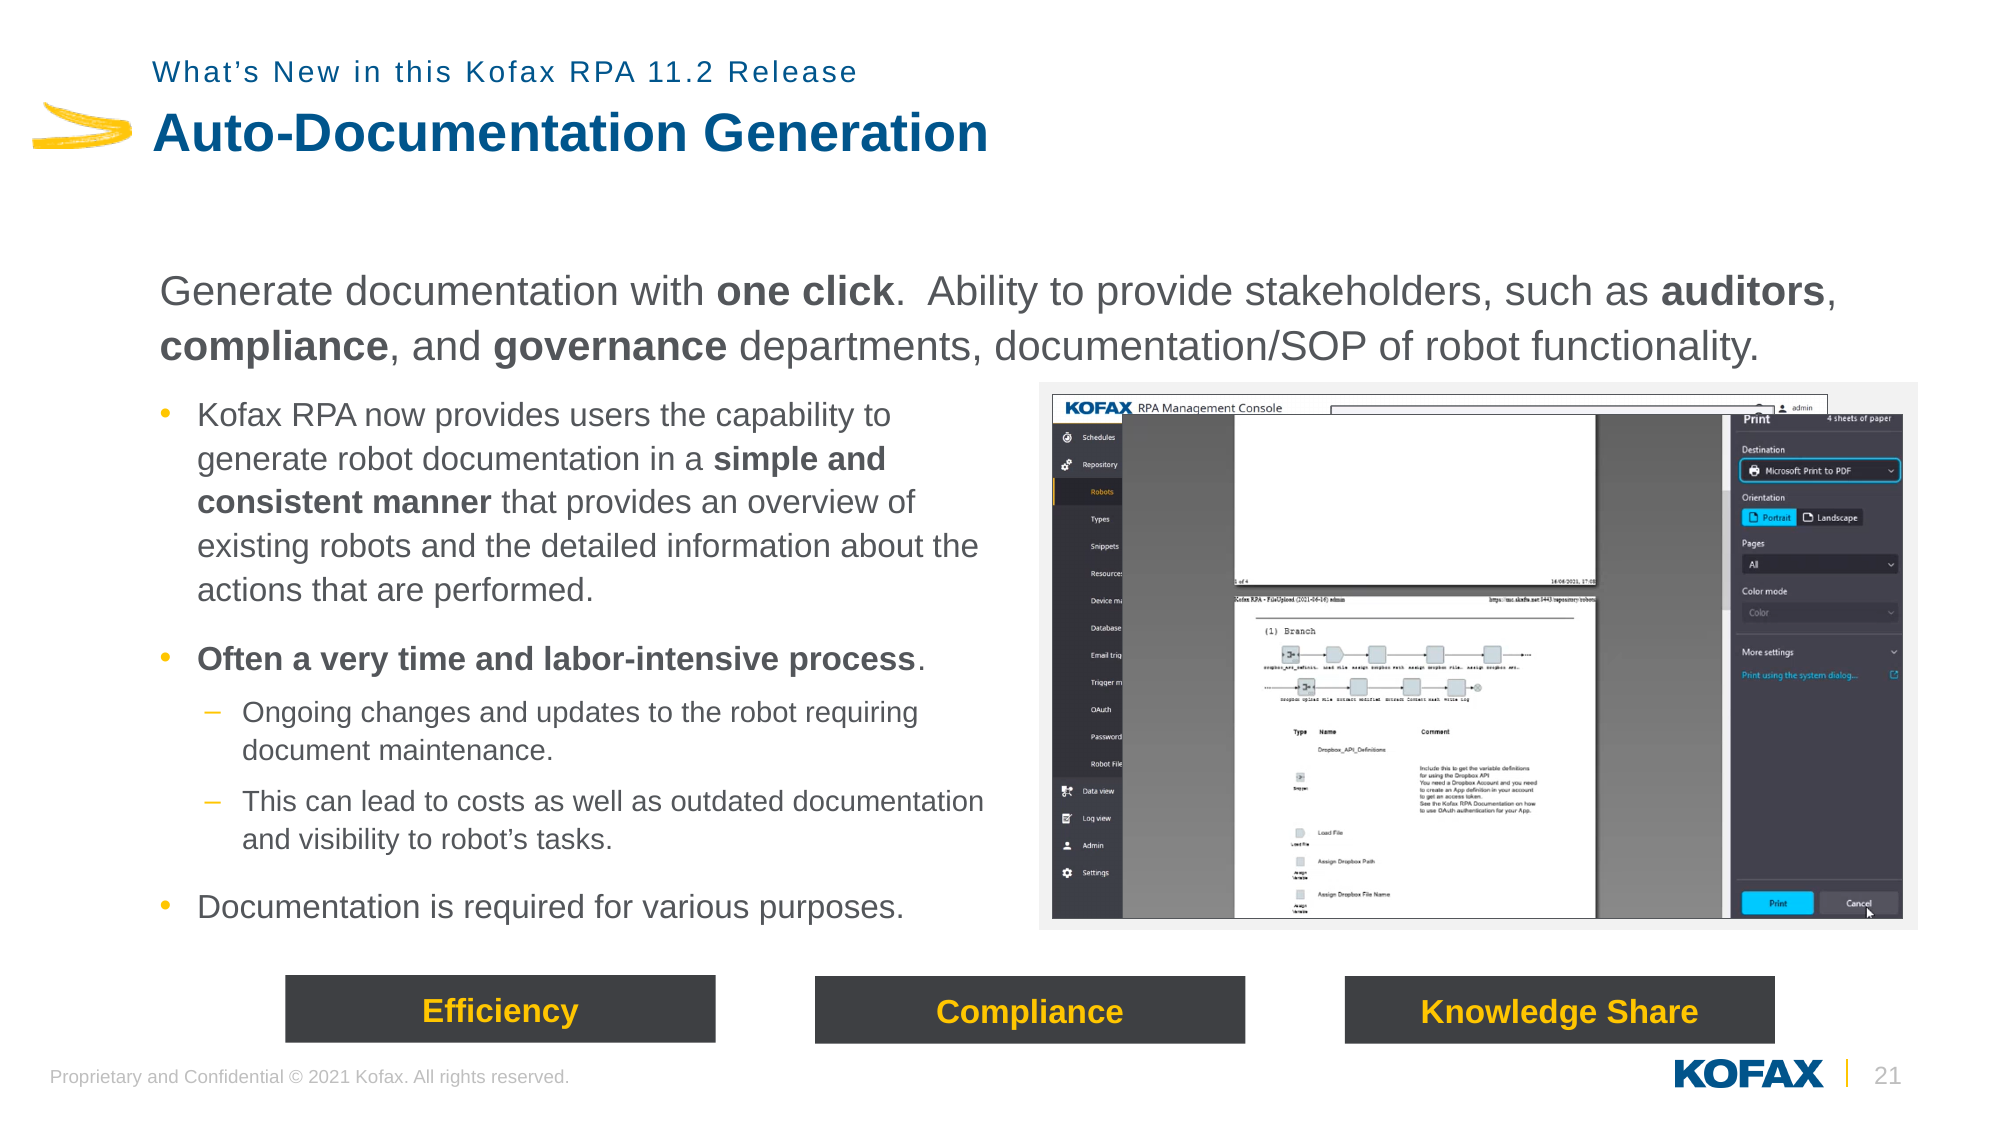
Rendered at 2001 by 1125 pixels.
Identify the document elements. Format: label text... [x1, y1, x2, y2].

text_box Efficiency [284, 974, 717, 1044]
picture [32, 102, 132, 149]
picture [1675, 1059, 1824, 1088]
title Auto-Documentation Generation [137, 97, 1914, 251]
text_box Knowledge Share [1344, 975, 1776, 1045]
text_box [1036, 380, 1920, 932]
text_box Compliance [814, 975, 1246, 1045]
list Kofax RPA now provides users the capability to generate robot documentation in a simple and consistent manner that provides an overview of existing robots and the detailed information about the actions that are performed. Often a very time and labor-intensive process. Ongoing changes and updates to the robot requiring document maintenance. This can lead to costs as well as outdated documentation and visibility to robot’s tasks. Documentation is required for various purposes. [137, 382, 1019, 932]
list What’s New in this Kofax RPA 11.2 Release [137, 28, 1913, 97]
picture [1052, 394, 1903, 919]
text_box Generate documentation with one click. Ability to provide stakeholders, such as auditors, compliance, and governance departments, documentation/SOP of robot functionality. [137, 251, 1919, 382]
